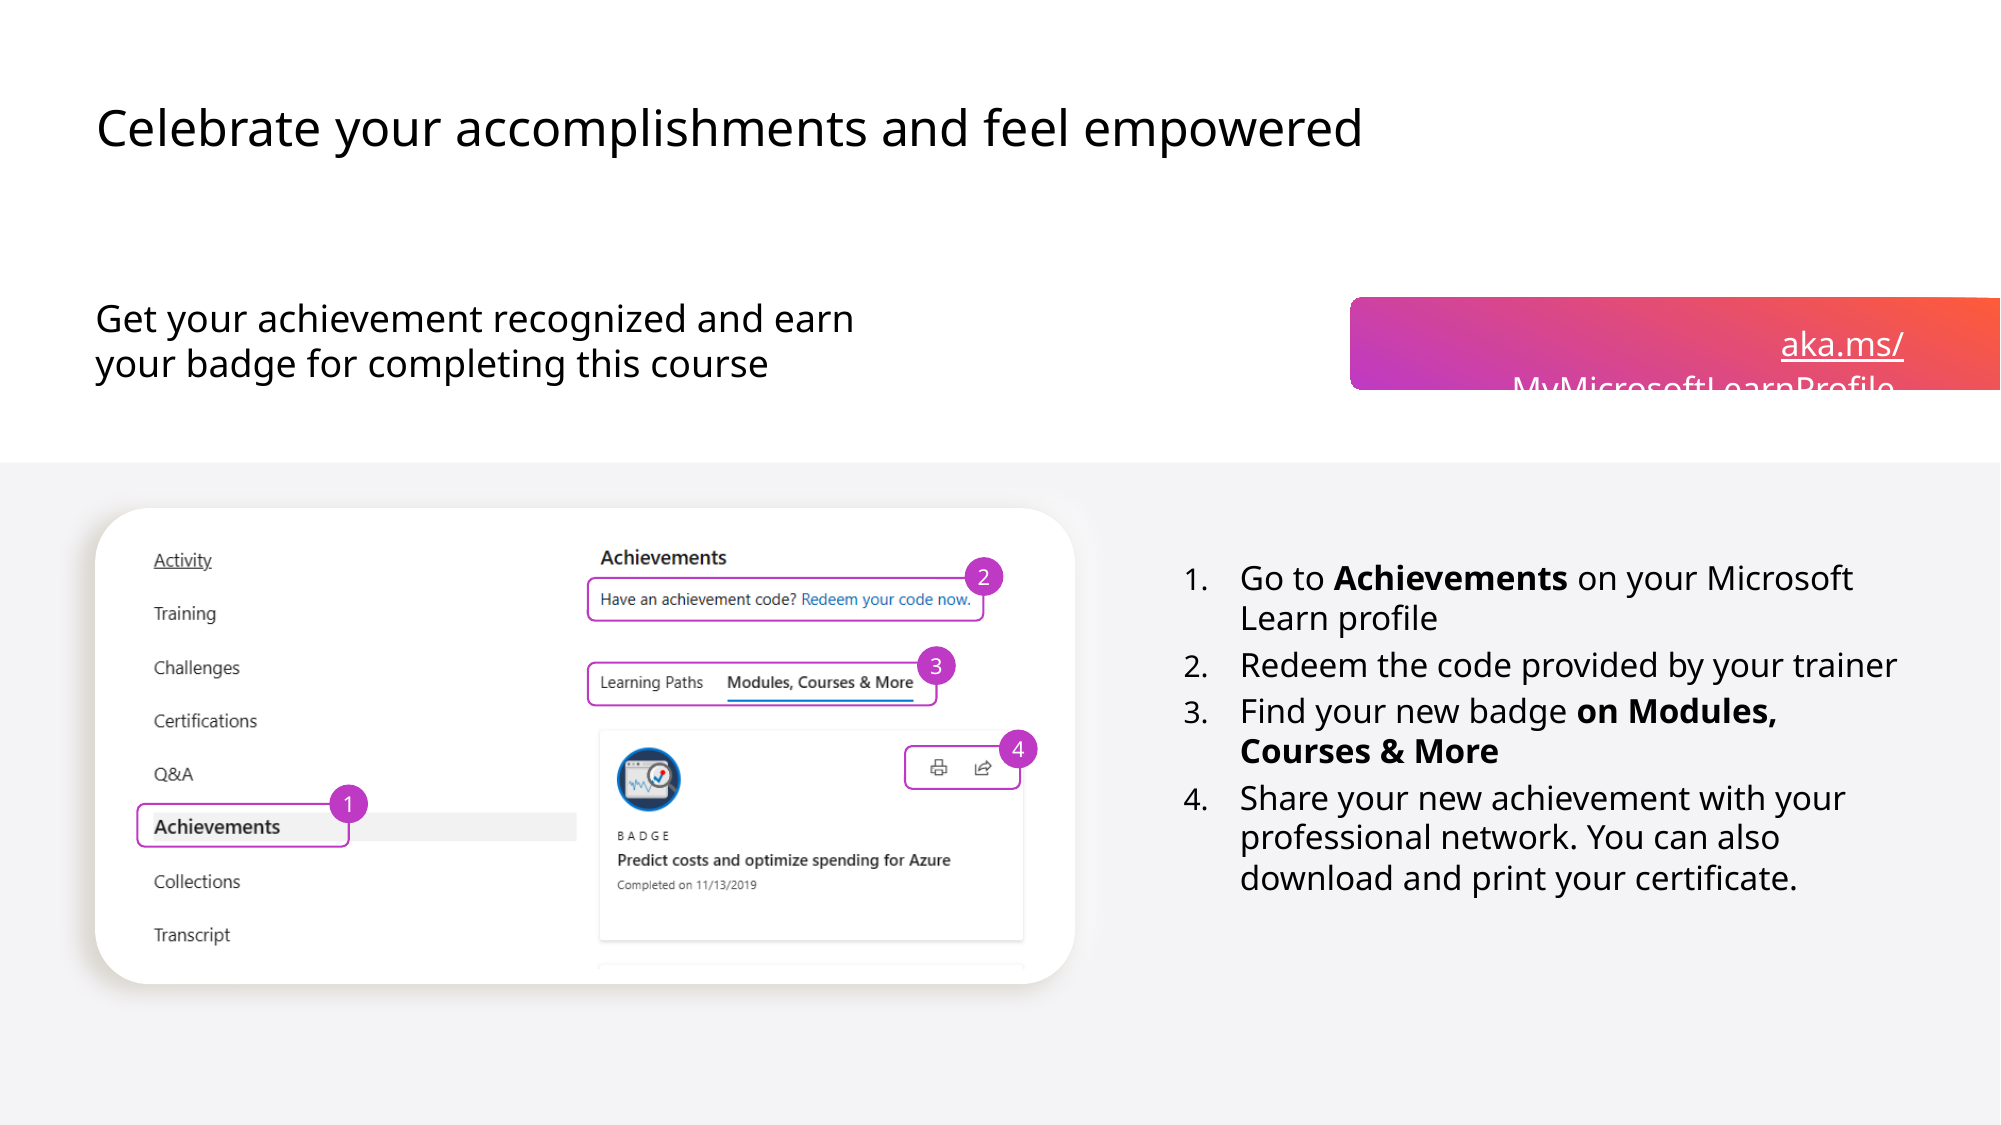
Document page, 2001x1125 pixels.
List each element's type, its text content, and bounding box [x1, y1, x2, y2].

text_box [94, 507, 1076, 985]
text_box [0, 462, 2000, 1125]
title Celebrate your accomplishments and feel empowered [96, 96, 1441, 157]
text_box [1350, 296, 2000, 391]
list Go to Achievements on your Microsoft Learn profile Redeem the code provided by your trainer Find your new badge on Modules, Courses & More Share your new achievement with your professional network. You can also download and print your certificate. [1168, 557, 1924, 897]
text_box Get your achievement recognized and earn your badge for completing this course [95, 294, 872, 385]
text_box aka.ms/MyMicrosoftLearnProfile [1404, 323, 1905, 364]
